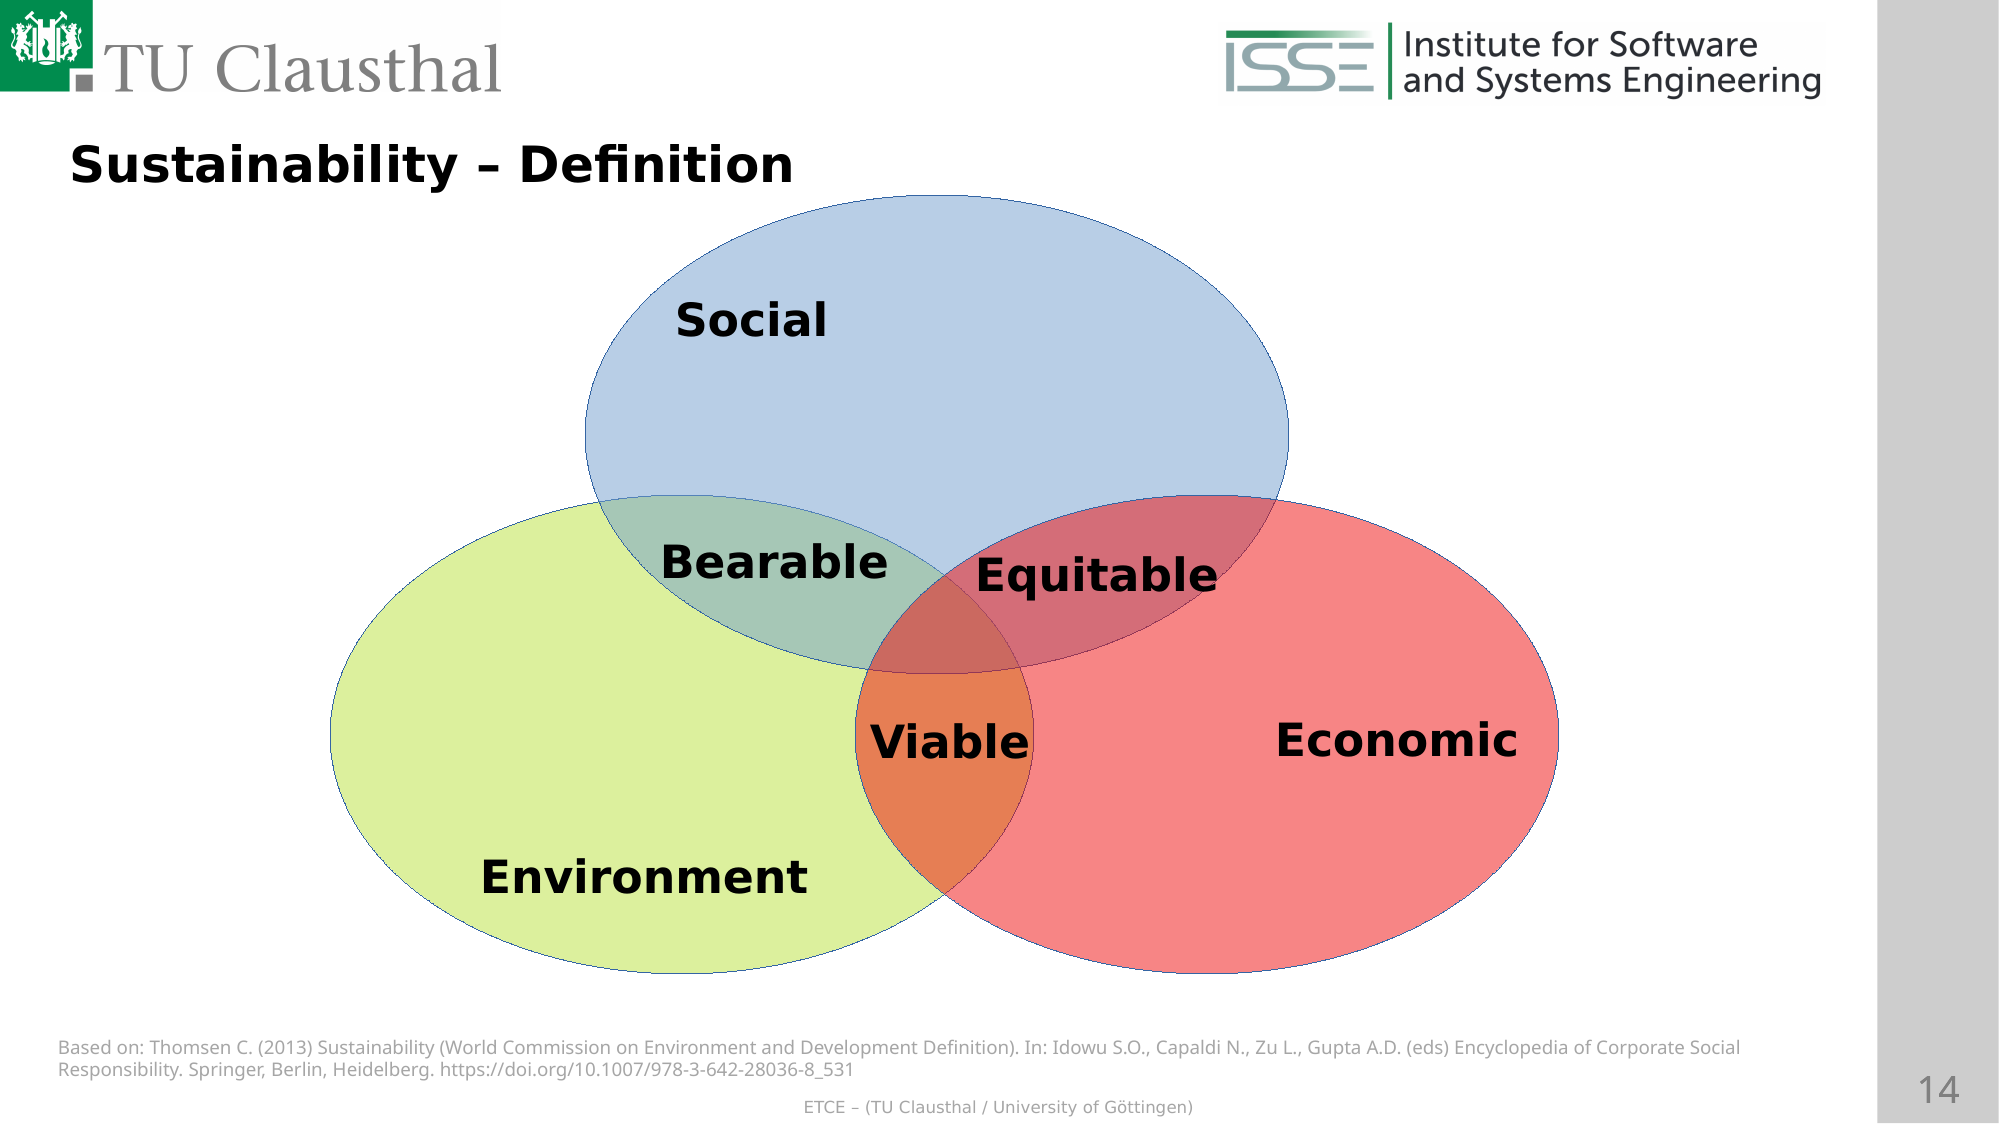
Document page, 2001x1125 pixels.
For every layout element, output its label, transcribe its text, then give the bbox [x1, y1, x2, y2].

picture [1218, 22, 1826, 106]
picture [0, 0, 501, 92]
text_box Economic [1260, 703, 1634, 824]
text_box Viable [855, 705, 1229, 826]
text_box Based on: Thomsen C. (2013) Sustainability (World Commission on Environment and Development Definition). In: Idowu S.O., Capaldi N., Zu L., Gupta A.D. (eds) Encyclopedia of Corporate Social Responsibility. Springer, Berlin, Heidelberg. https://doi.org/10.1007/978-3-642-28036-8_531 [43, 1028, 1761, 1088]
text_box [857, 495, 1556, 974]
text_box Social [660, 283, 854, 404]
text_box [567, 961, 796, 974]
text_box Environment [465, 840, 839, 961]
text_box [330, 501, 944, 949]
text_box Sustainability – Definition [54, 125, 1818, 207]
text_box Equitable [960, 538, 1334, 659]
text_box Bearable [645, 525, 1019, 646]
text_box [585, 195, 1289, 569]
text_box [772, 646, 879, 670]
